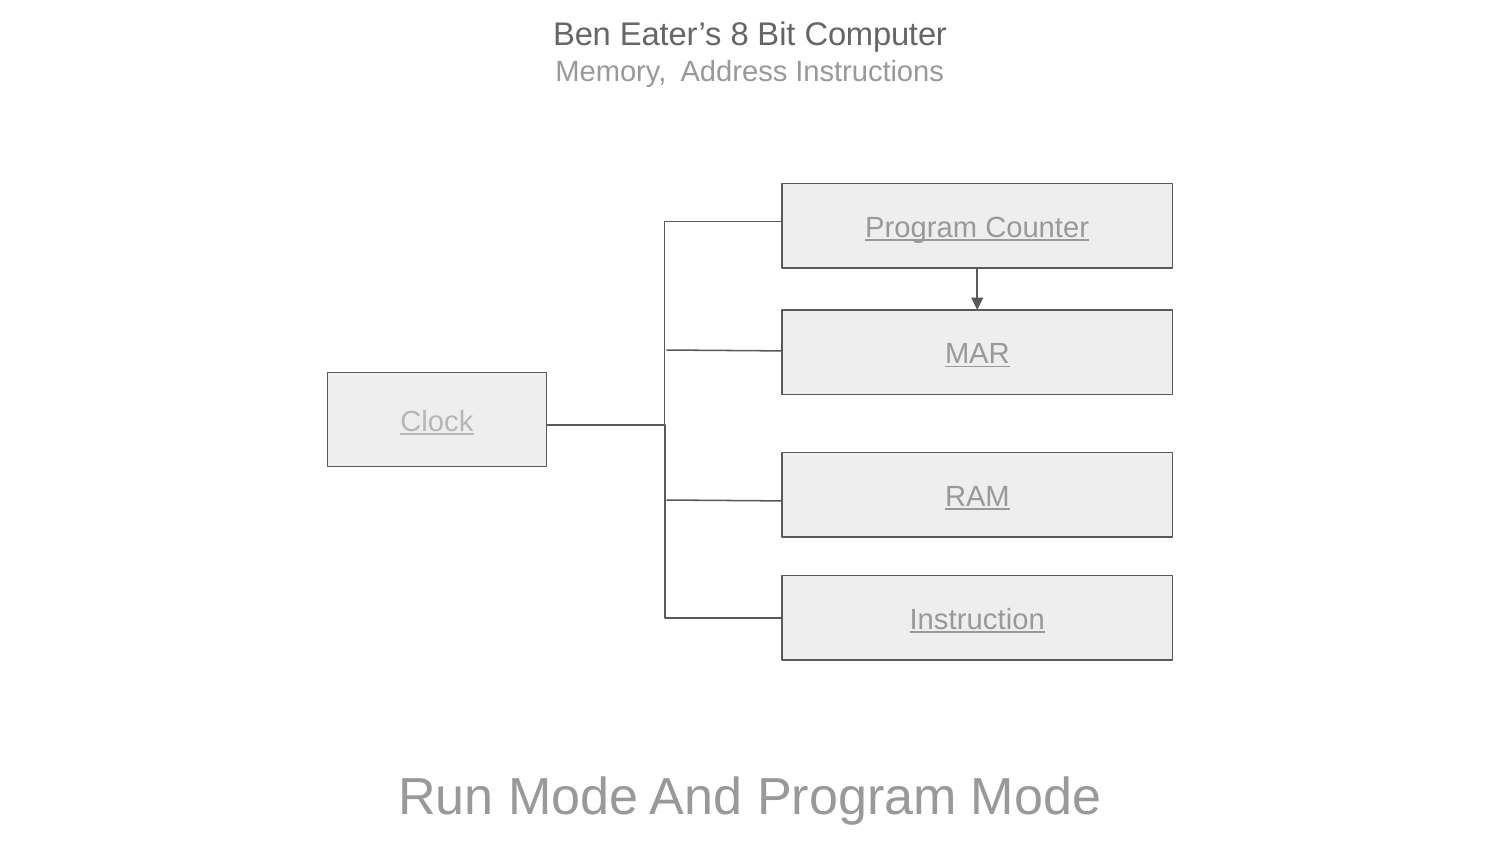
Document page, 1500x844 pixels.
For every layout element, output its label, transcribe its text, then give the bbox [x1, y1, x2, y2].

text_box MAR [787, 309, 1173, 395]
text_box RAM [781, 452, 1173, 537]
title Ben Eater’s 8 Bit Computer Memory, Address Instructions [0, 0, 1500, 104]
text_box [626, 462, 821, 580]
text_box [546, 221, 783, 425]
text_box Run Mode And Program Mode [0, 746, 1500, 840]
text_box Clock [327, 372, 547, 467]
text_box Program Counter [781, 183, 1173, 269]
text_box Instruction [781, 575, 1173, 661]
